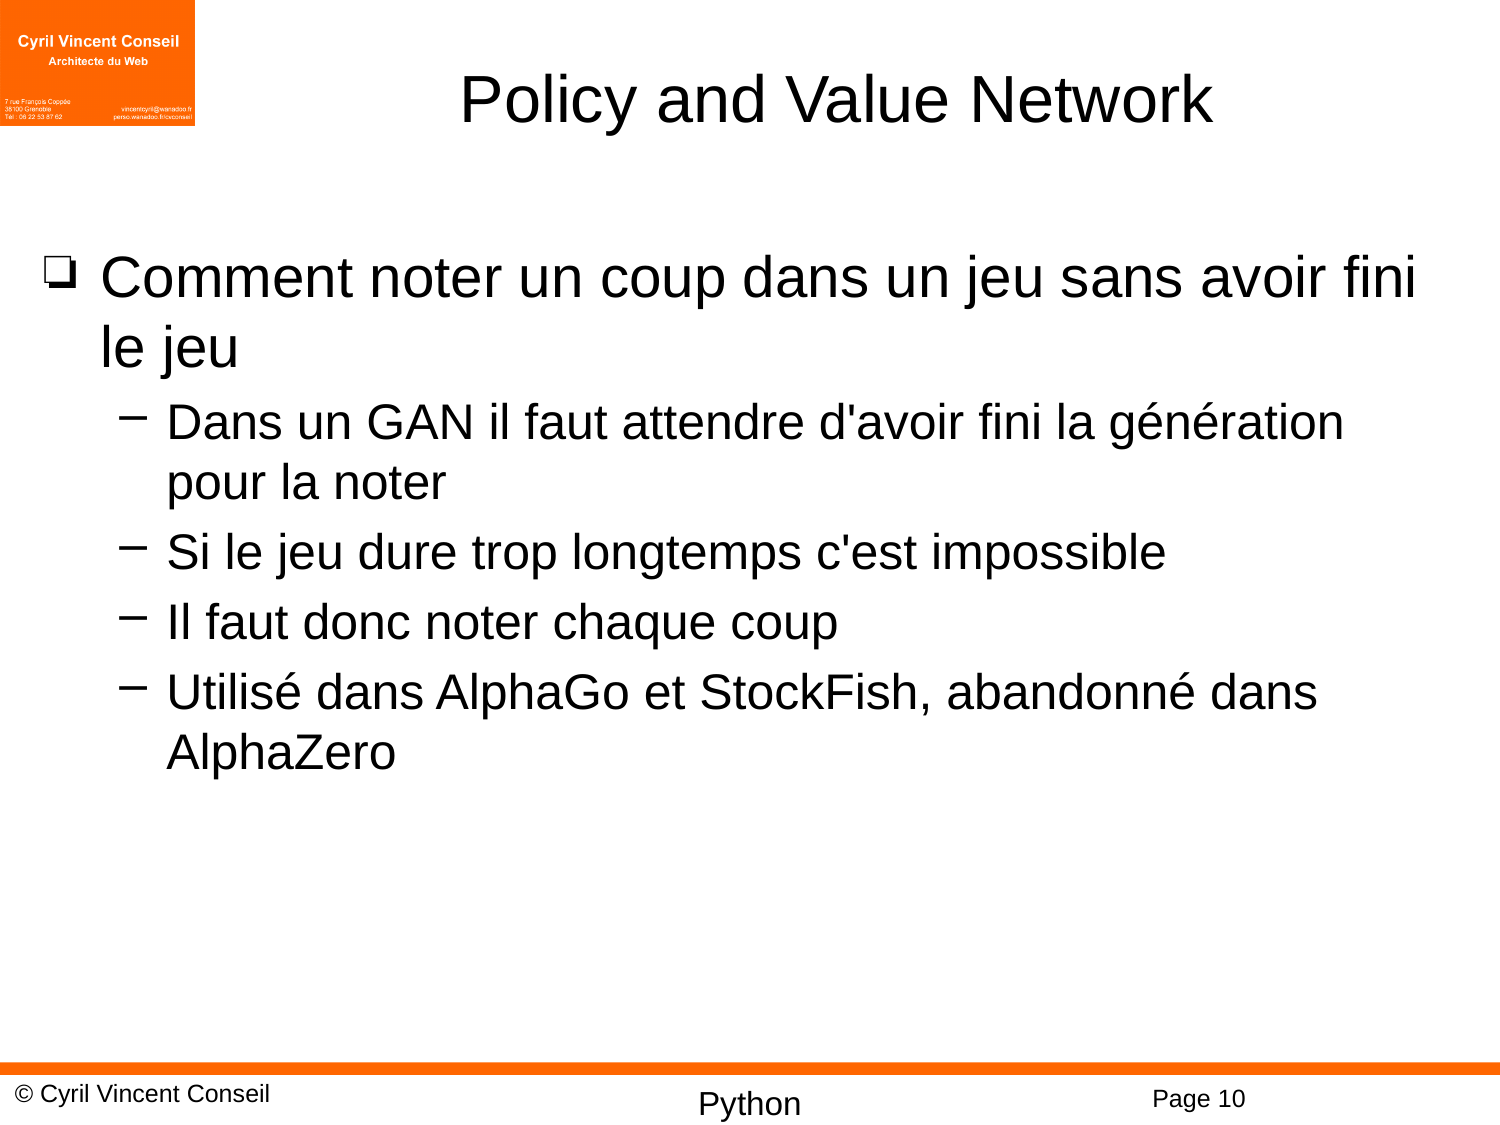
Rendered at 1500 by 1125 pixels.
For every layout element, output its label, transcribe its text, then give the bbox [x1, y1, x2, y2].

list Comment noter un coup dans un jeu sans avoir fini le jeu Dans un GAN il faut attendre d'avoir fini la génération pour la noter Si le jeu dure trop longtemps c'est impossible Il faut donc noter chaque coup Utilisé dans AlphaGo et StockFish, abandonné dans AlphaZero [29, 231, 1468, 1059]
title Policy and Value Network [194, 2, 1480, 190]
picture [0, 0, 195, 126]
